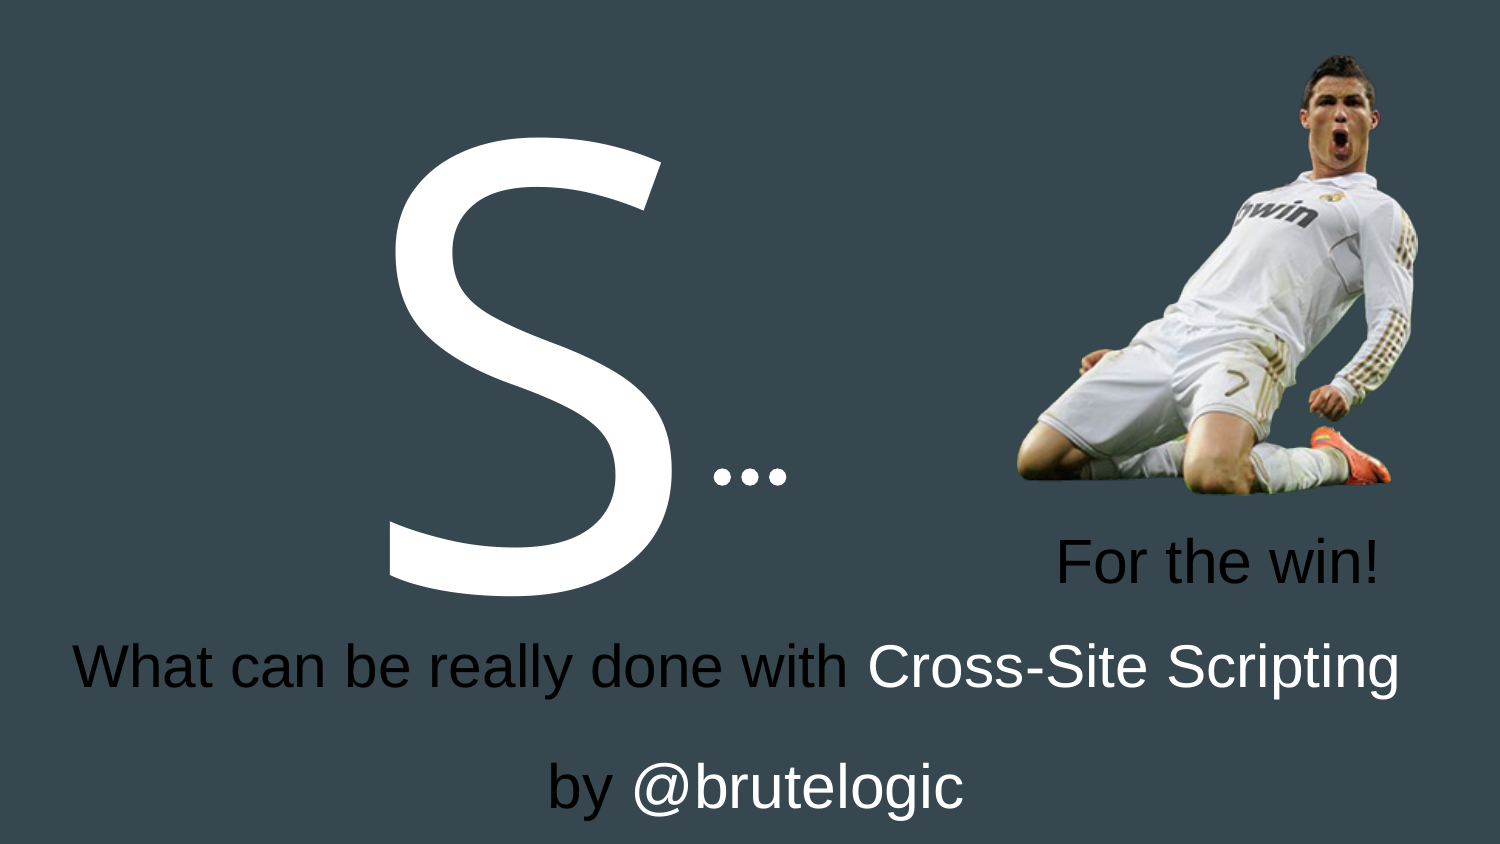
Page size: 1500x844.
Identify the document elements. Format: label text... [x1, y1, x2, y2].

picture [1017, 55, 1418, 496]
subtitle [110, 520, 1040, 611]
text_box What can be really done with Cross-Site Scripting [57, 611, 1443, 737]
text_box For the win! [1040, 505, 1440, 631]
text_box by @brutelogic [532, 730, 1018, 825]
title XSS [43, 46, 1018, 731]
